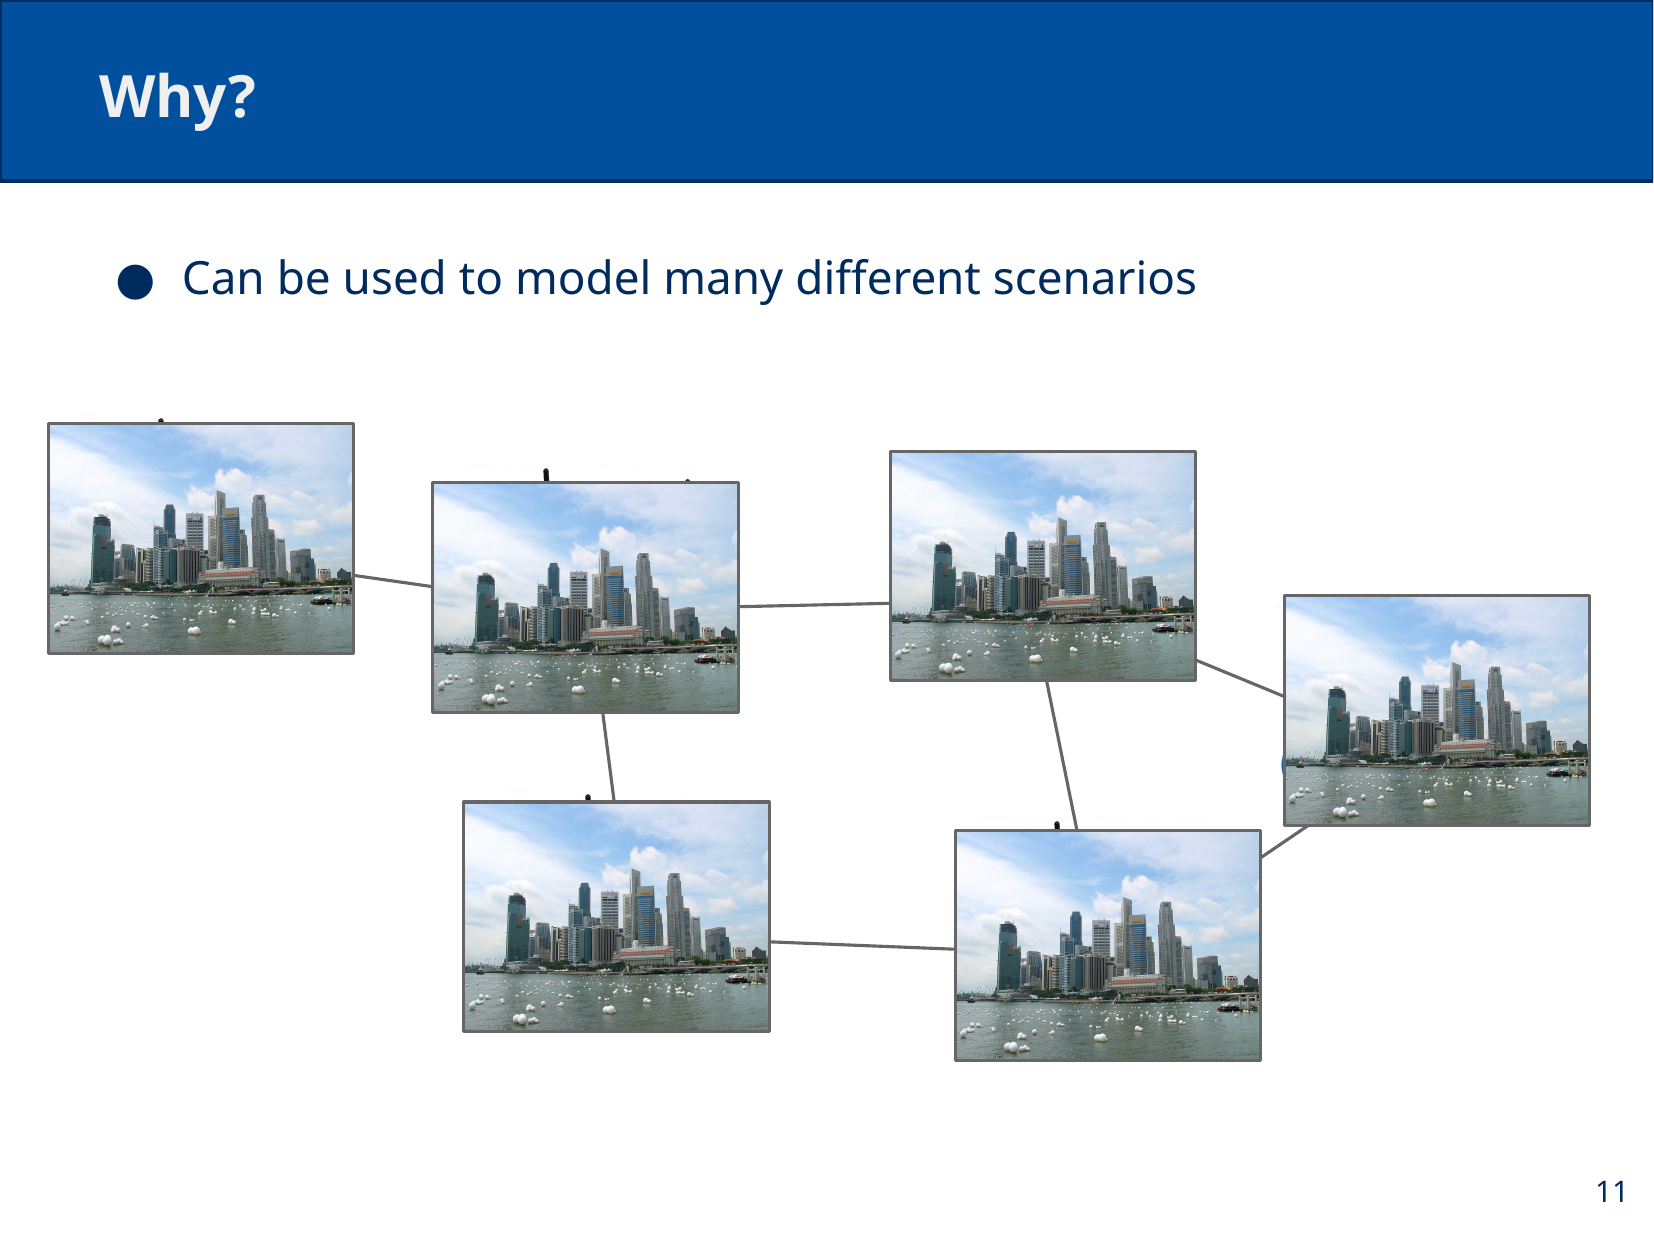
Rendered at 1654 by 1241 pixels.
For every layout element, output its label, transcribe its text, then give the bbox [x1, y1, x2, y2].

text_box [49, 425, 1589, 1060]
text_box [82, 413, 1510, 423]
list Can be used to model many different scenarios [82, 232, 1571, 377]
title Why? [82, 36, 1571, 146]
slide_number 11 [1546, 1145, 1647, 1241]
